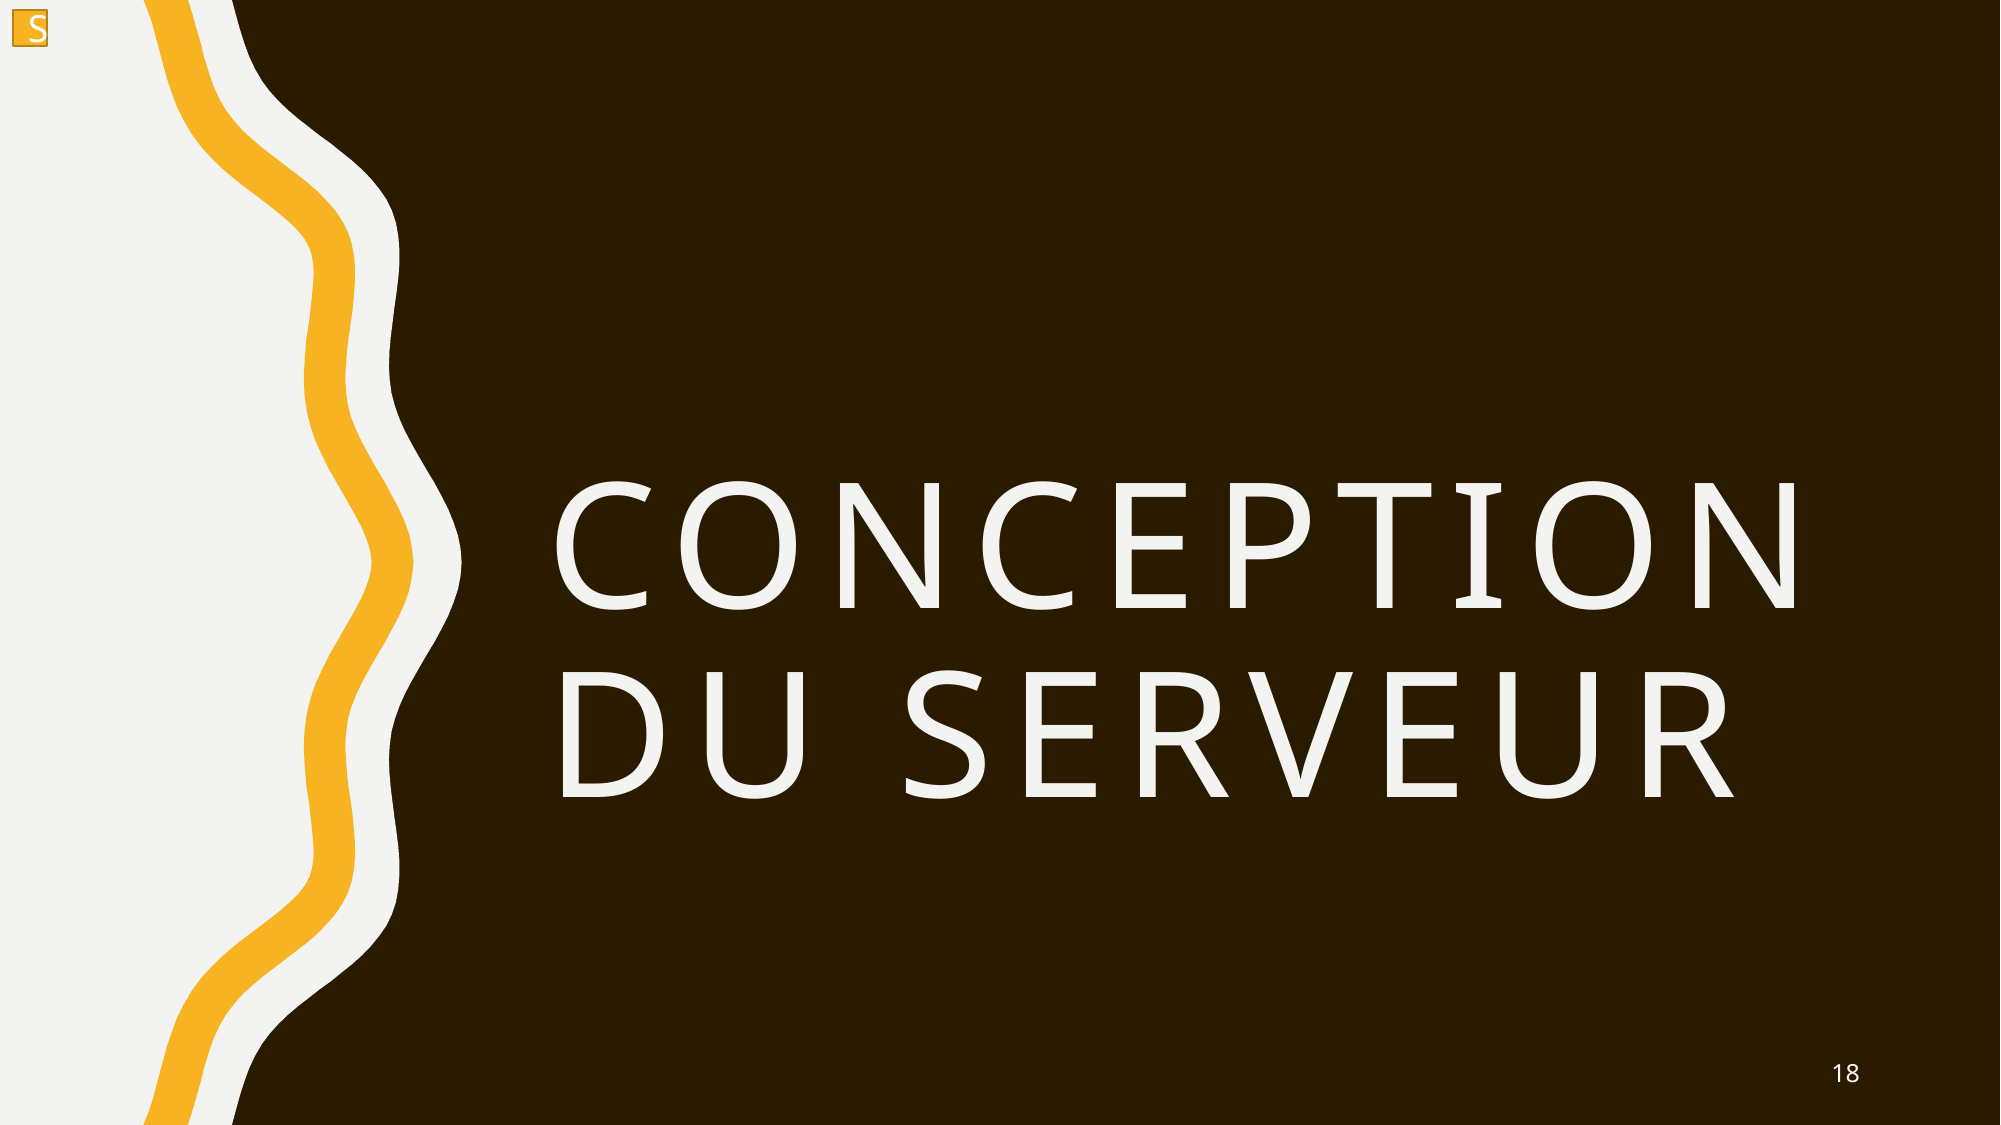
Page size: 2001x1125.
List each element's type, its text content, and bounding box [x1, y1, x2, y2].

slide_number 18 [1630, 1045, 1875, 1103]
title Conception du Serveur [531, 176, 1875, 843]
text_box S [12, 9, 48, 47]
